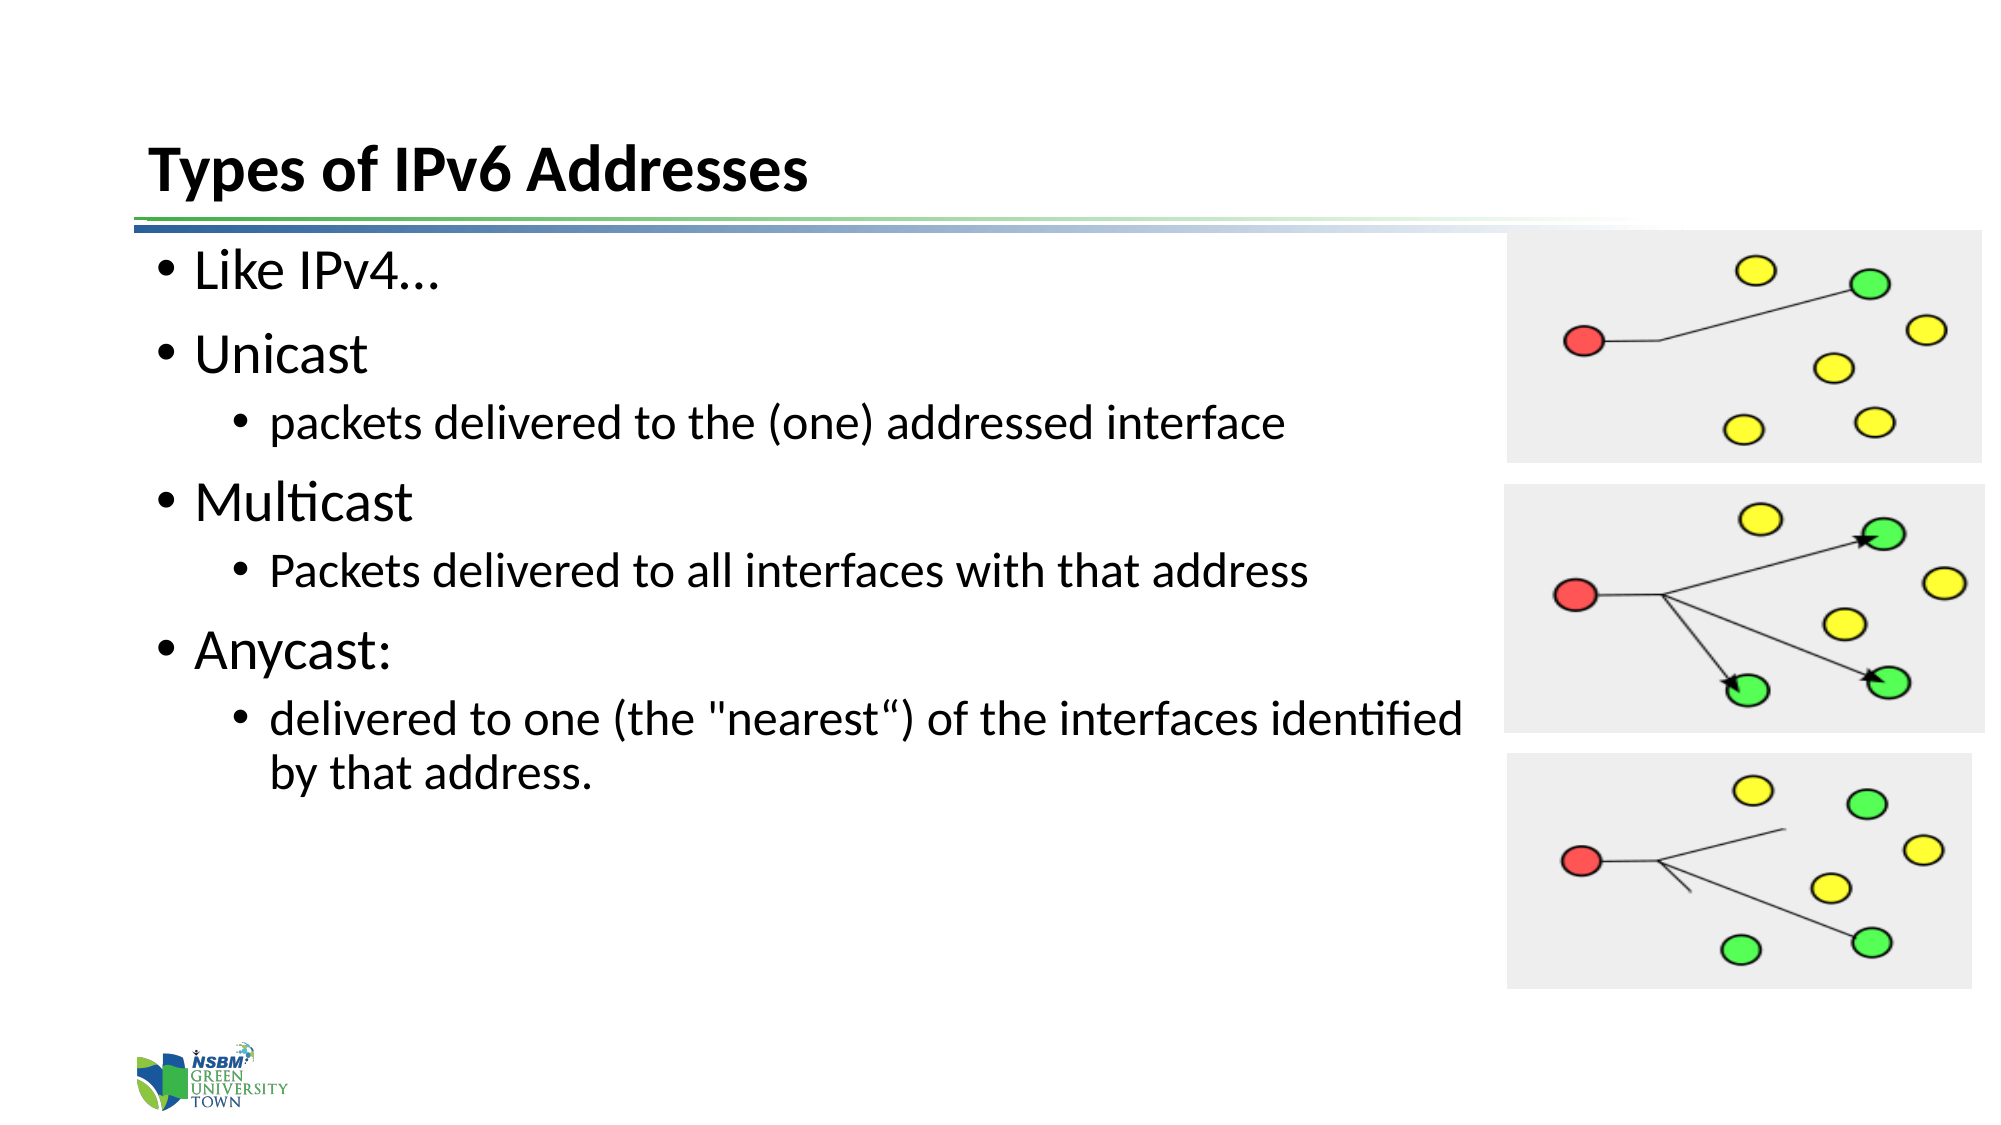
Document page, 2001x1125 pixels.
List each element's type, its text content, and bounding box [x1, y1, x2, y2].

picture [137, 1042, 288, 1111]
picture [1506, 230, 1982, 463]
list Like IPv4… Unicast packets delivered to the (one) addressed interface Multicast Packets delivered to all interfaces with that address Anycast: delivered to one (the "nearest“) of the interfaces identified by that address. [141, 231, 1499, 946]
picture [1504, 484, 1985, 733]
picture [1507, 753, 1972, 989]
title Types of IPv6 Addresses [133, 85, 1859, 256]
